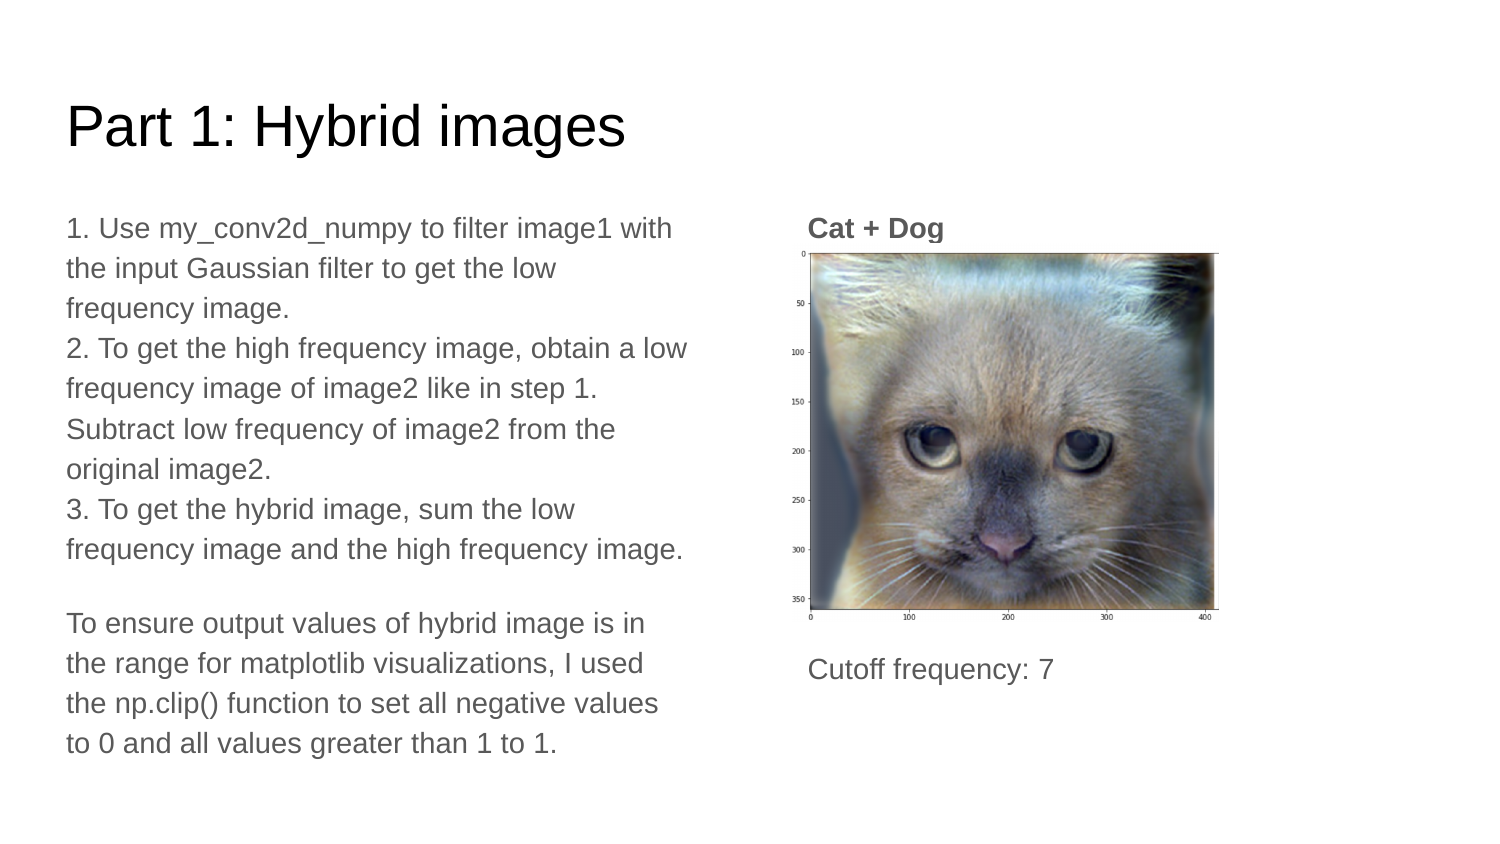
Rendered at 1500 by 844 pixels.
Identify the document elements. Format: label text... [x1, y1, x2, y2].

picture [792, 243, 1219, 623]
list 1. Use my_conv2d_numpy to filter image1 with the input Gaussian filter to get the low frequency image. 2. To get the high frequency image, obtain a low frequency image of image2 like in step 1. Subtract low frequency of image2 from the original image2. 3. To get the hybrid image, sum the low frequency image and the high frequency image. To ensure output values of hybrid image is in the range for matplotlib visualizations, I used the np.clip() function to set all negative values to 0 and all values greater than 1 to 1. [51, 189, 708, 750]
title Part 1: Hybrid images [51, 72, 1449, 167]
list Cat + Dog [insert your hybrid image here] Cutoff frequency: 7 [792, 189, 1449, 750]
